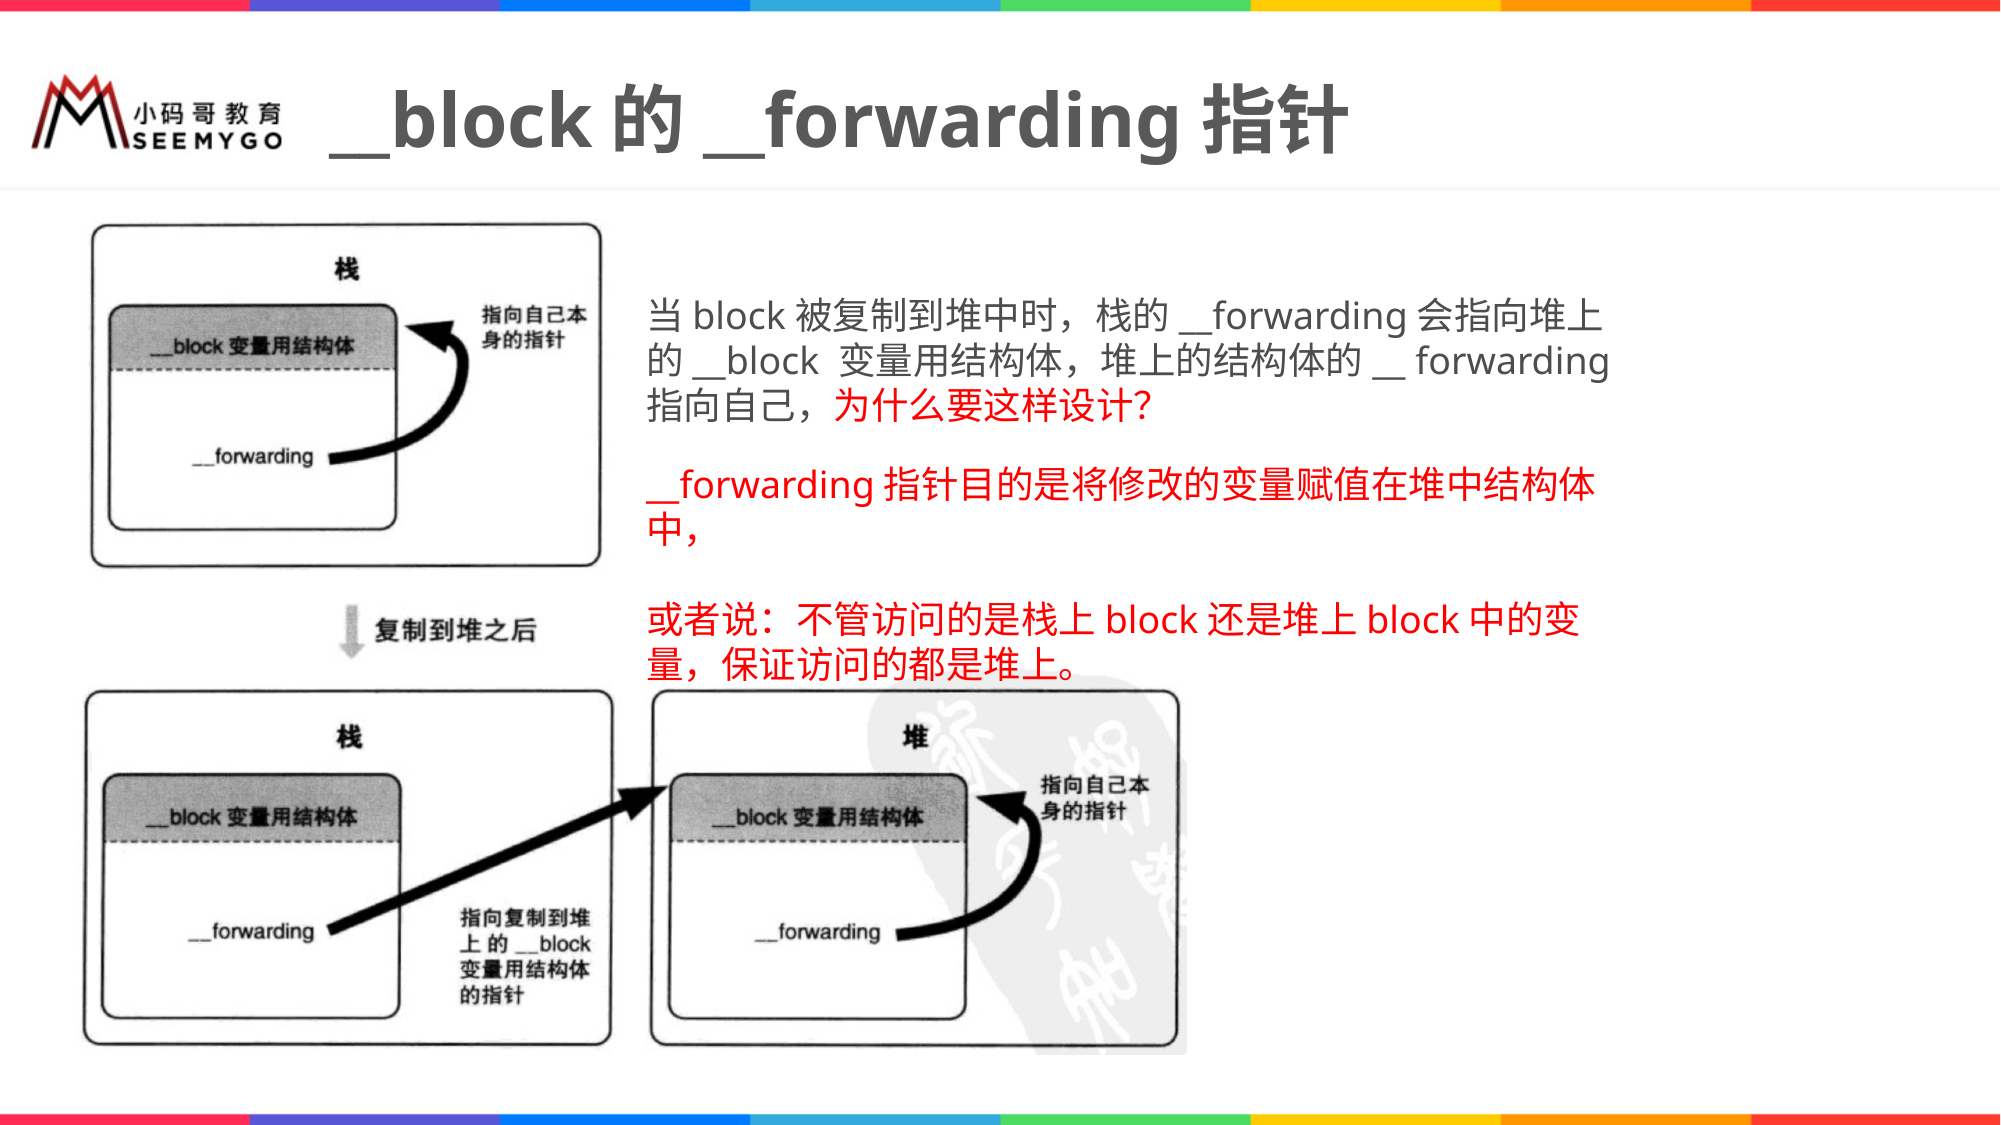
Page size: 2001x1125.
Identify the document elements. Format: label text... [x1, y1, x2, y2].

picture [0, 0, 2001, 1125]
text_box 当block被复制到堆中时，栈的__forwarding会指向堆上的__block 变量用结构体，堆上的结构体的__ forwarding指向自己，为什么要这样设计？ [631, 284, 1633, 435]
title __block的__forwarding指针 [314, 64, 1968, 182]
text_box __forwarding指针目的是将修改的变量赋值在堆中结构体中， 或者说：不管访问的是栈上block还是堆上block中的变量，保证访问的都是堆上。 [631, 453, 1633, 694]
